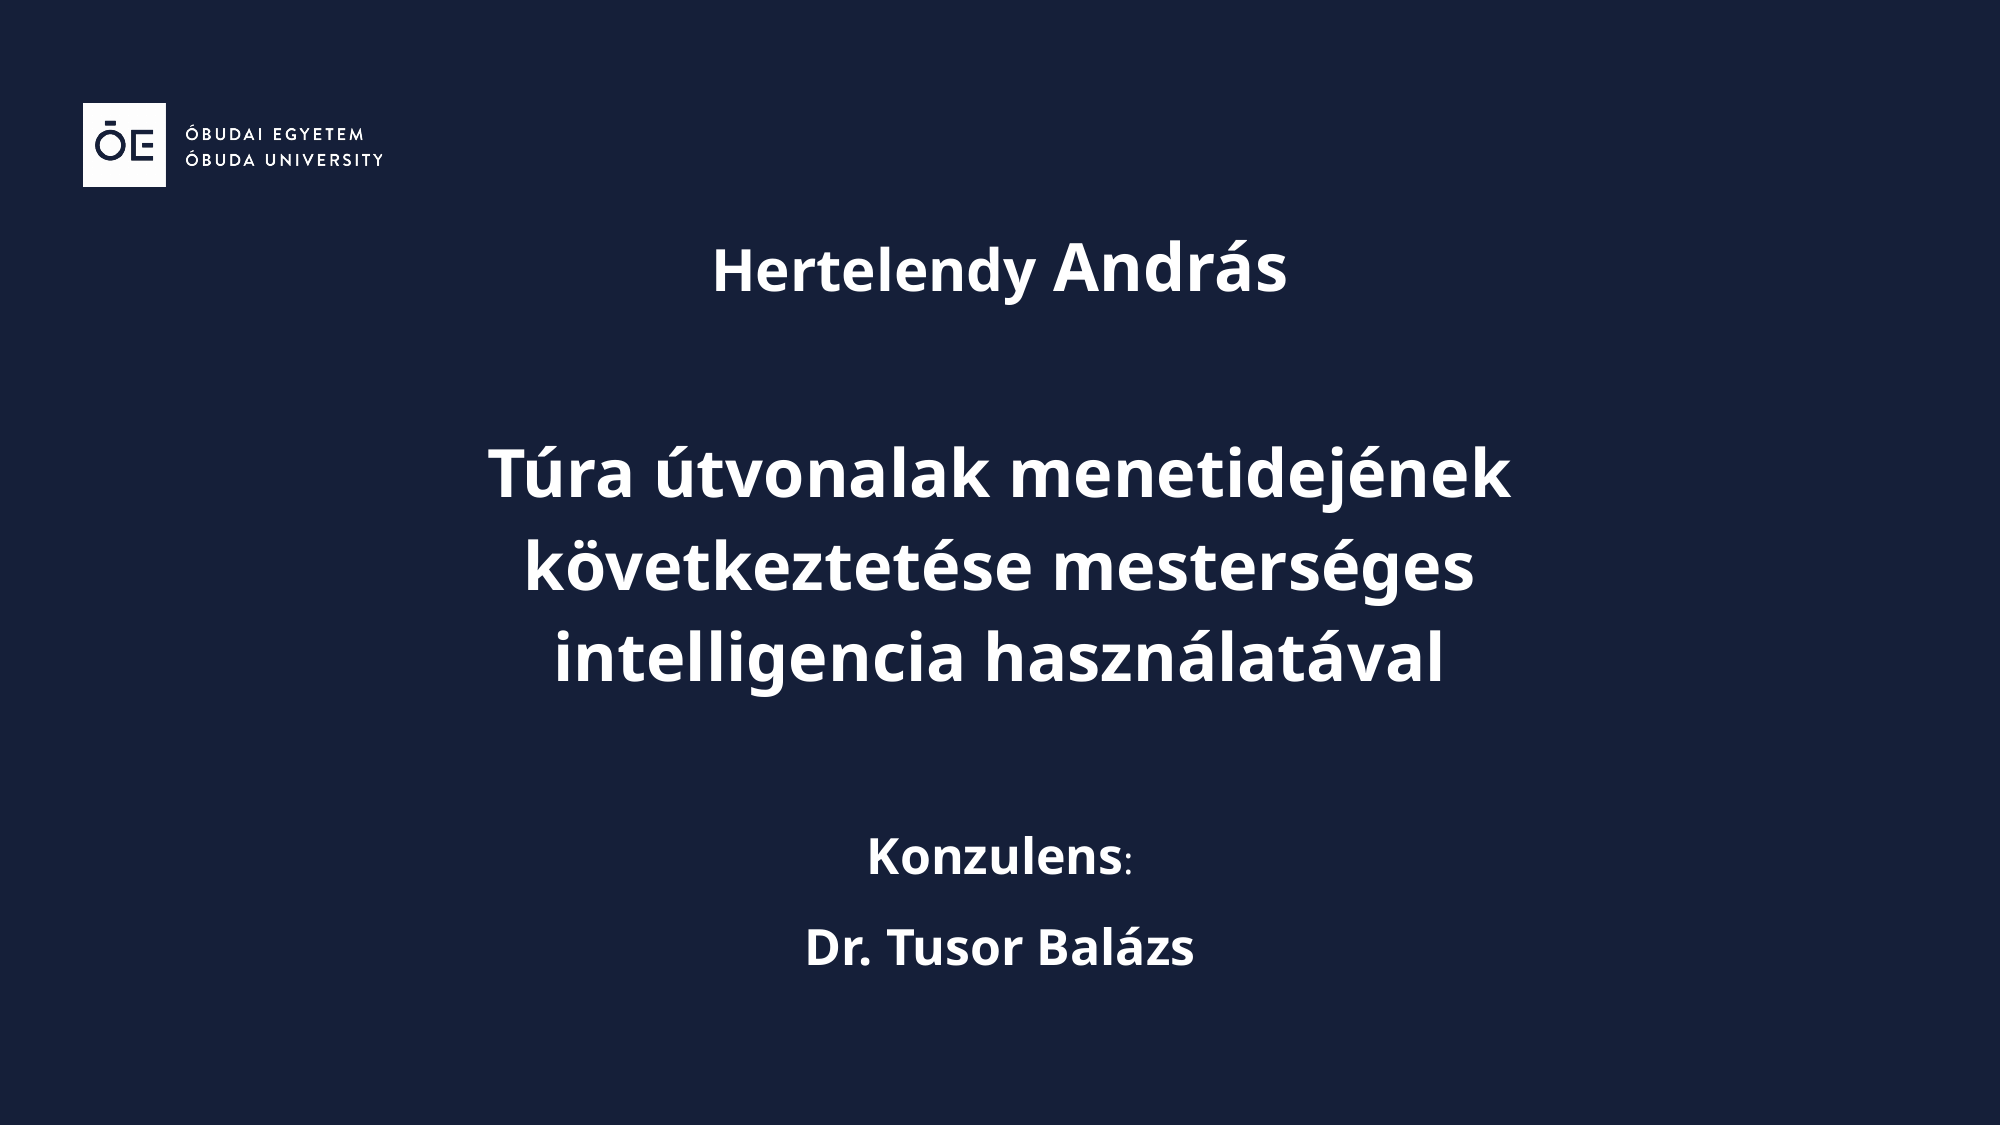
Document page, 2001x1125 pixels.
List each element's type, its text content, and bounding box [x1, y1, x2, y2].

text_box Konzulens: [704, 812, 1296, 904]
title Hertelendy András [615, 213, 1385, 305]
text_box Túra útvonalak menetidejének következtetése mesterséges intelligencia használatával [310, 395, 1690, 719]
text_box Dr. Tusor Balázs [615, 904, 1385, 996]
